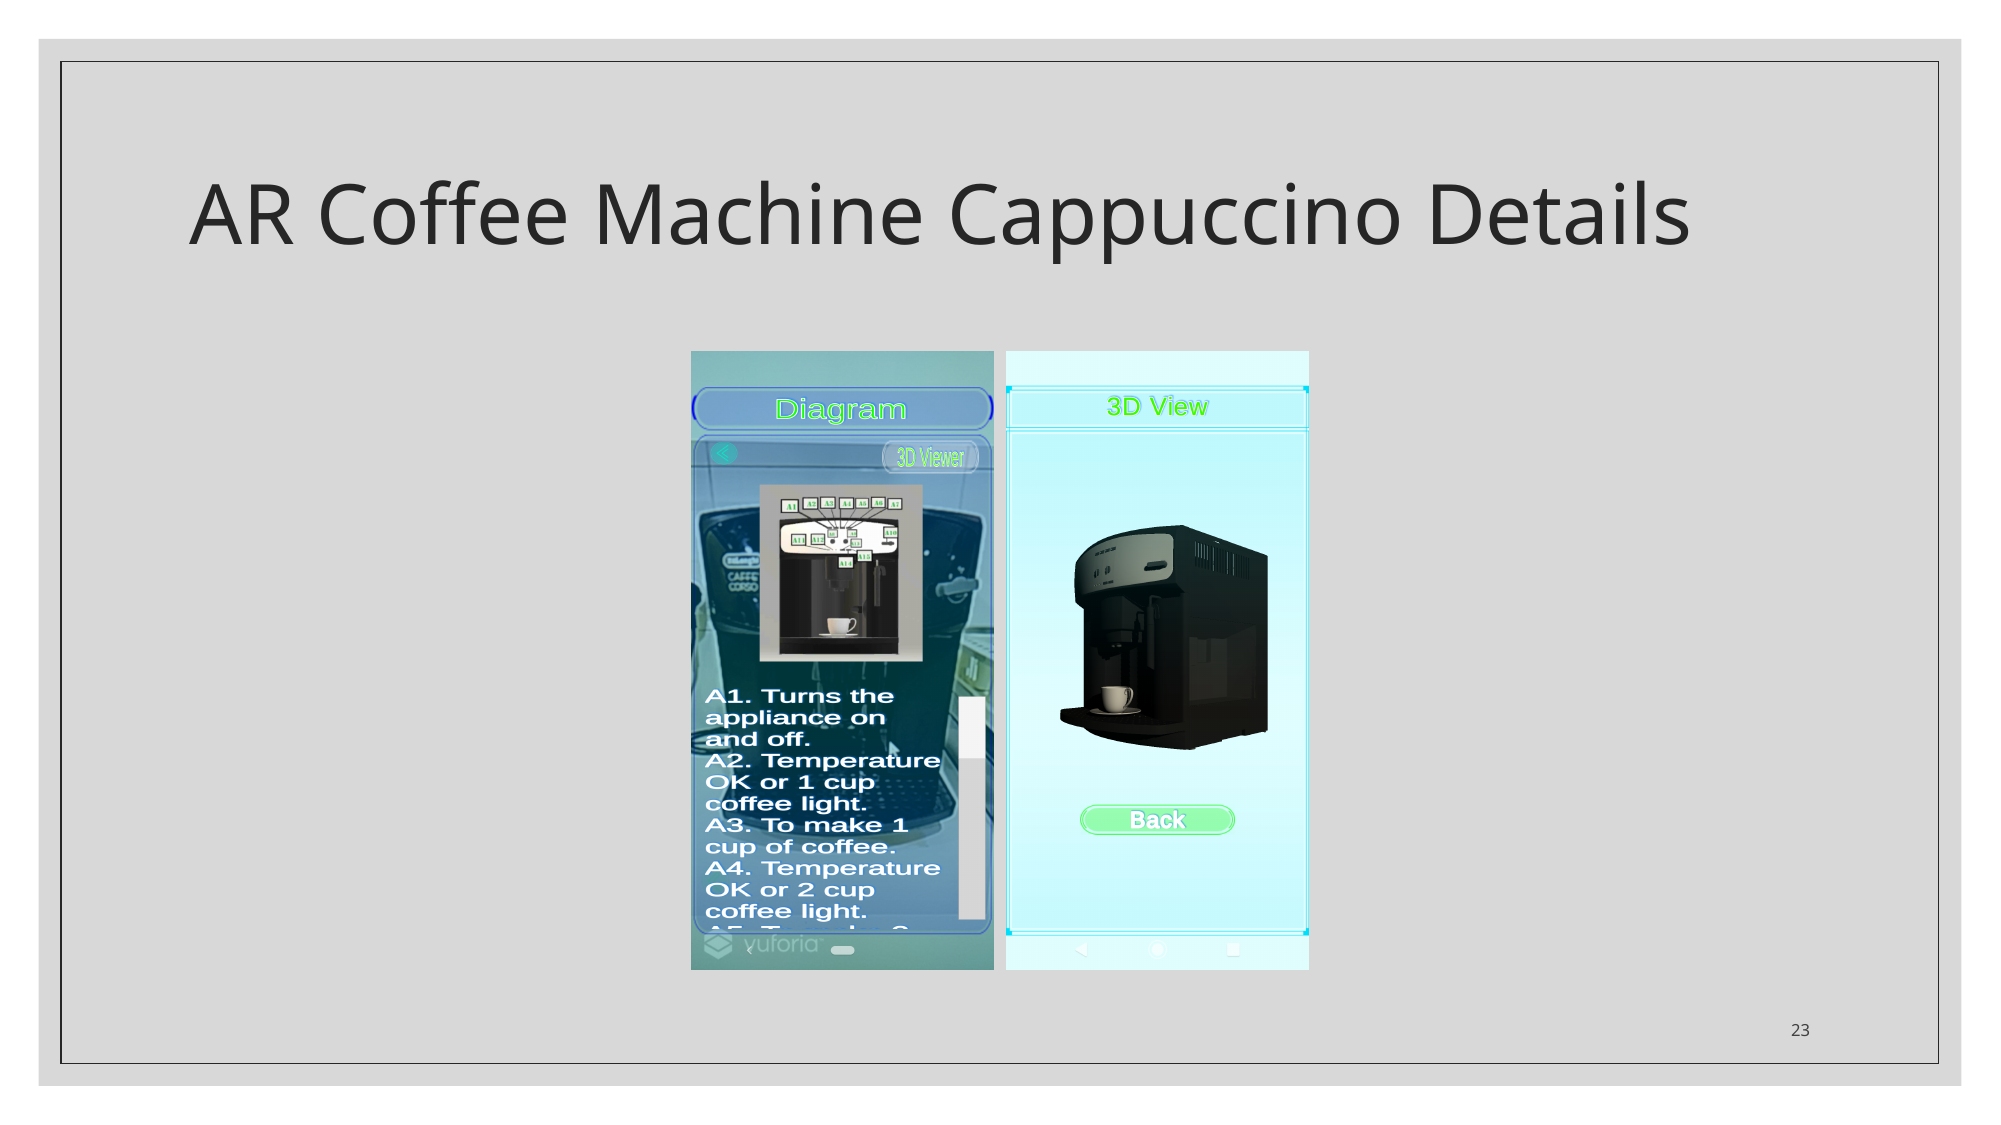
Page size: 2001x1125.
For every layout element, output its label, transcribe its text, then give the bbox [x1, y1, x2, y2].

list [1006, 351, 1309, 970]
slide_number 23 [1687, 990, 1825, 1050]
title AR Coffee Machine Cappuccino Details [174, 105, 1825, 331]
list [691, 351, 994, 970]
